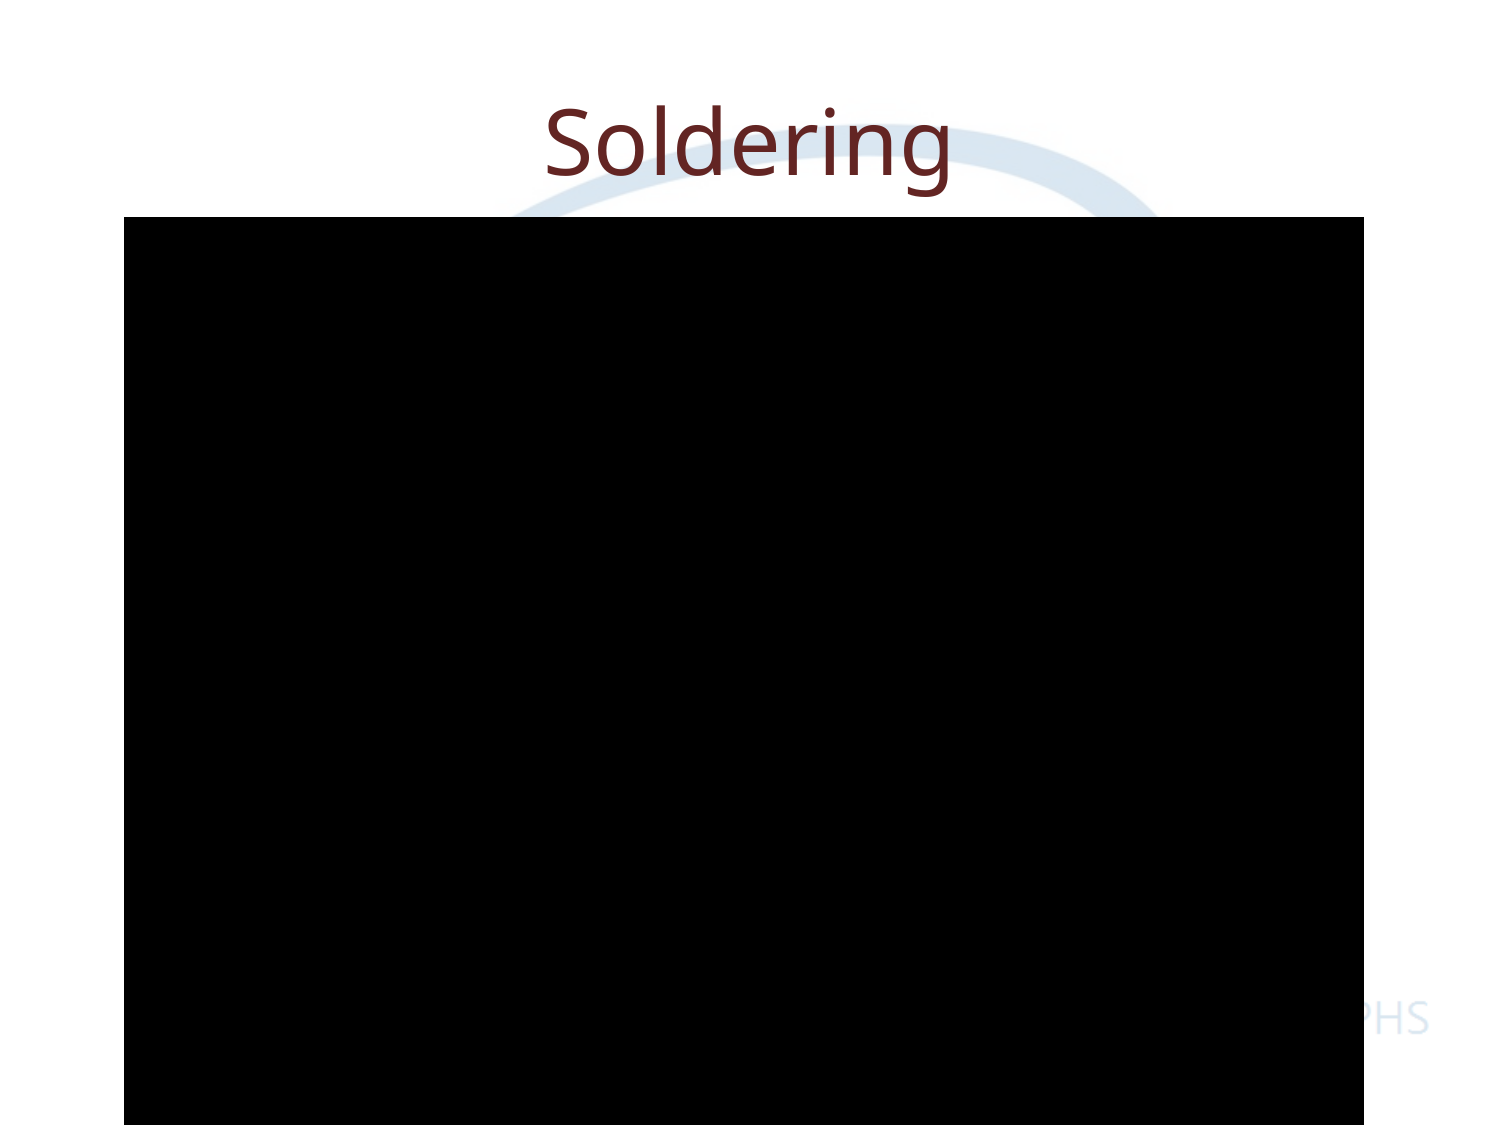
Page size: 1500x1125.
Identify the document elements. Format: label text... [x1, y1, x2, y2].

title Soldering [75, 45, 1425, 233]
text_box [123, 216, 1365, 1125]
